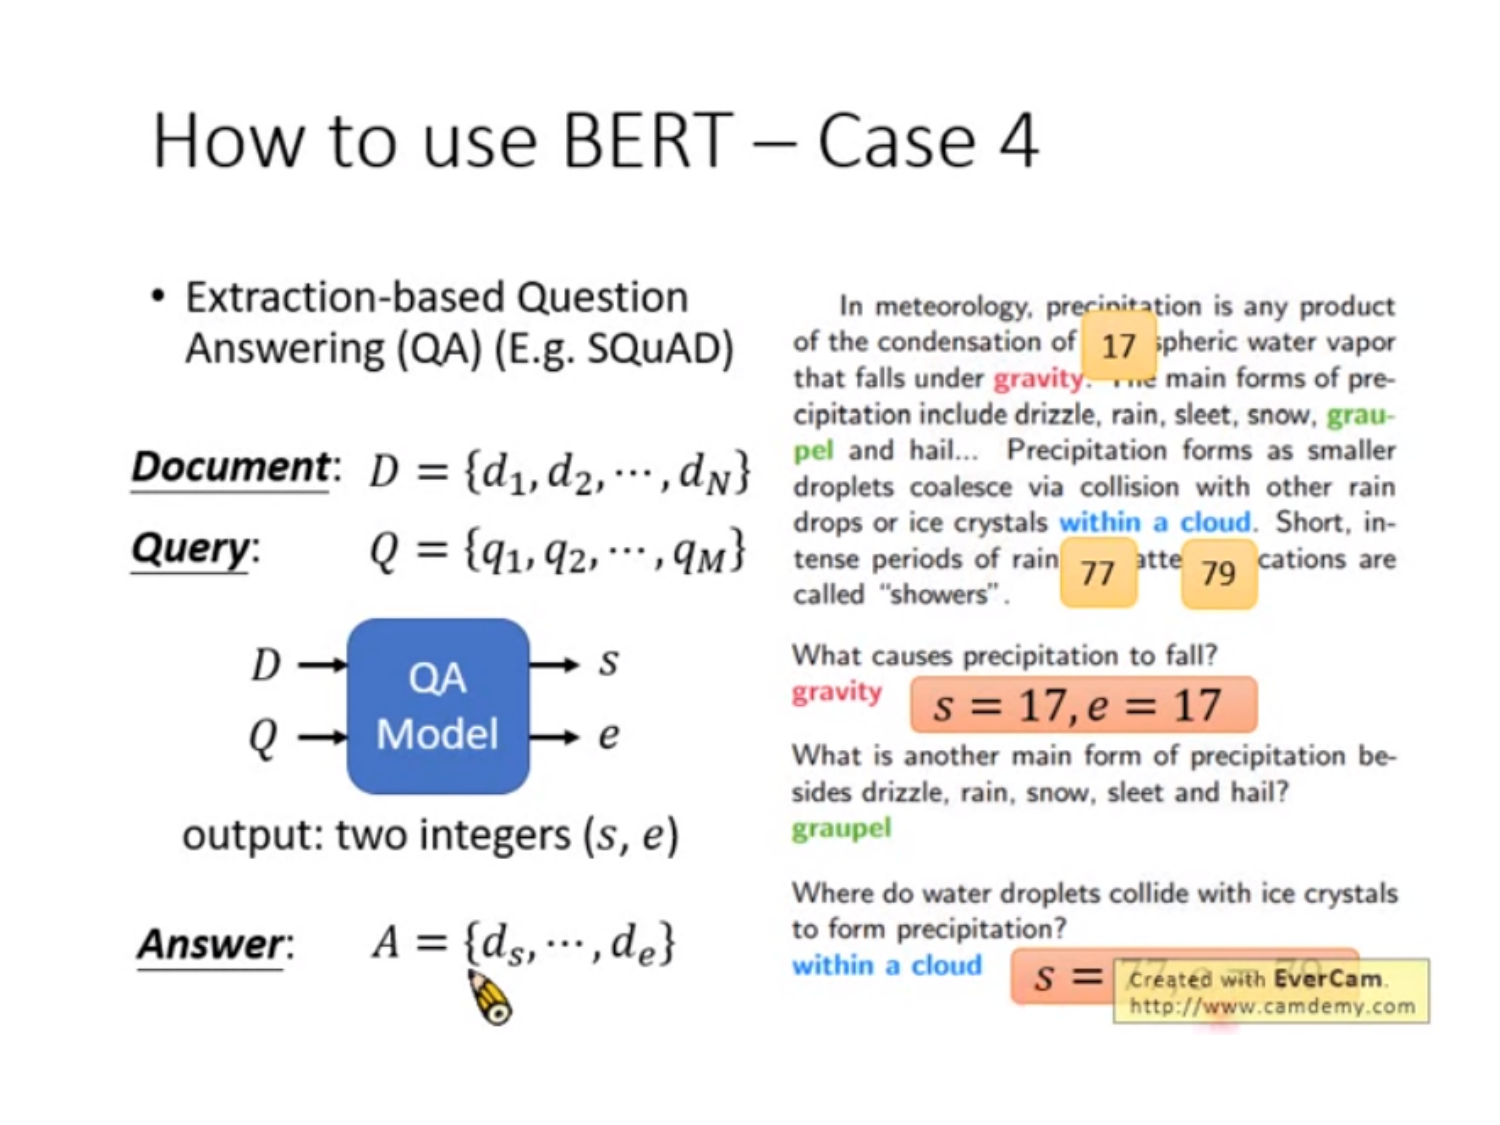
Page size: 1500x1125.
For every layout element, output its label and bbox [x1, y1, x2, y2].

picture [88, 89, 1443, 1036]
